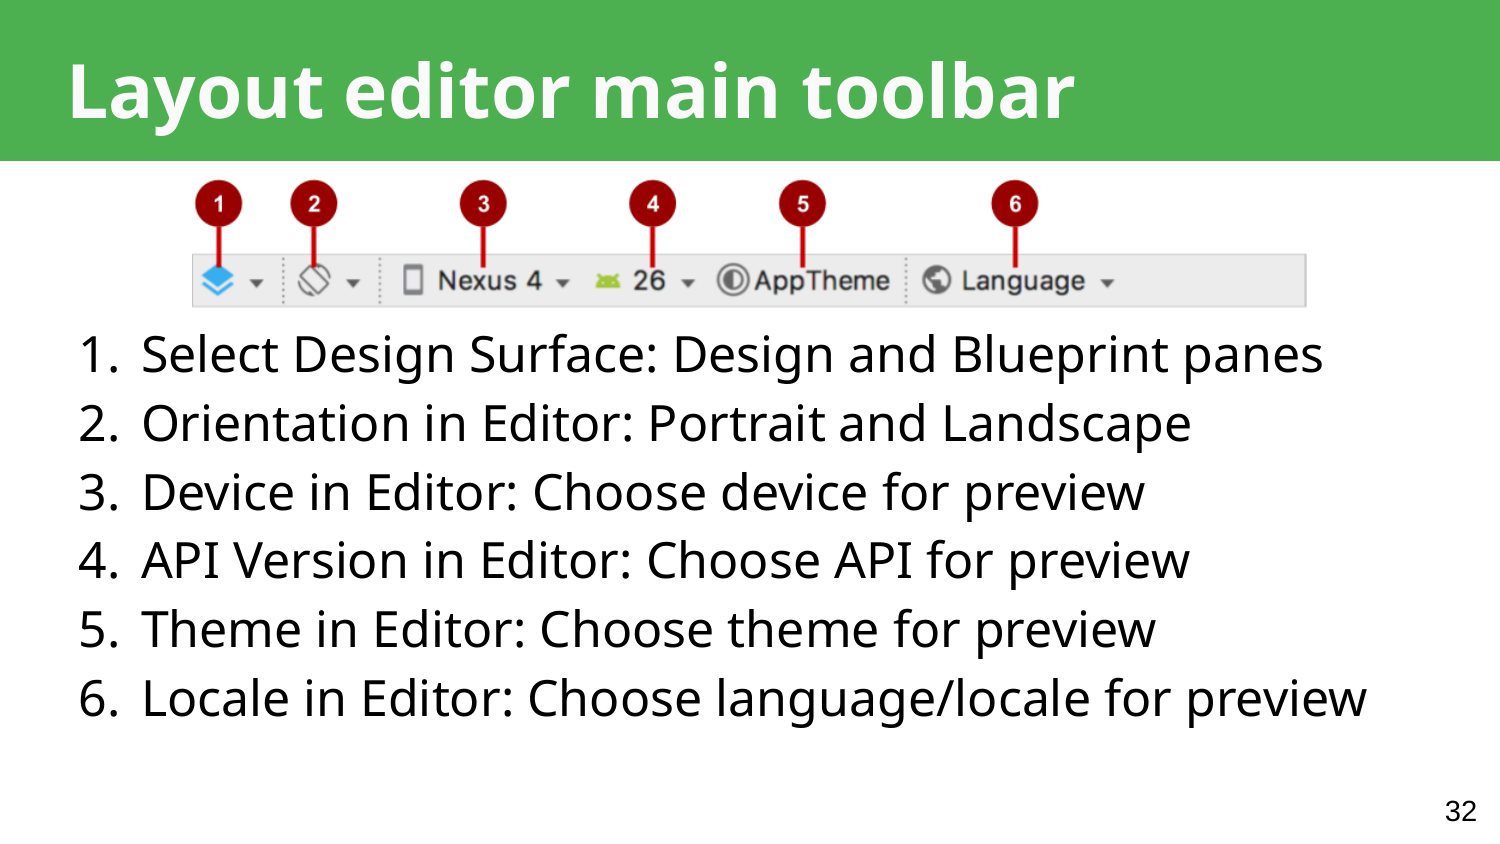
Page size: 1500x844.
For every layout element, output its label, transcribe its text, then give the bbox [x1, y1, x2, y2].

list Select Design Surface: Design and Blueprint panes Orientation in Editor: Portrait and Landscape Device in Editor: Choose device for preview API Version in Editor: Choose API for preview Theme in Editor: Choose theme for preview Locale in Editor: Choose language/locale for preview [51, 297, 1449, 768]
title Layout editor main toolbar [51, 28, 1449, 122]
picture [192, 178, 1308, 308]
slide_number 32 [1402, 777, 1493, 842]
